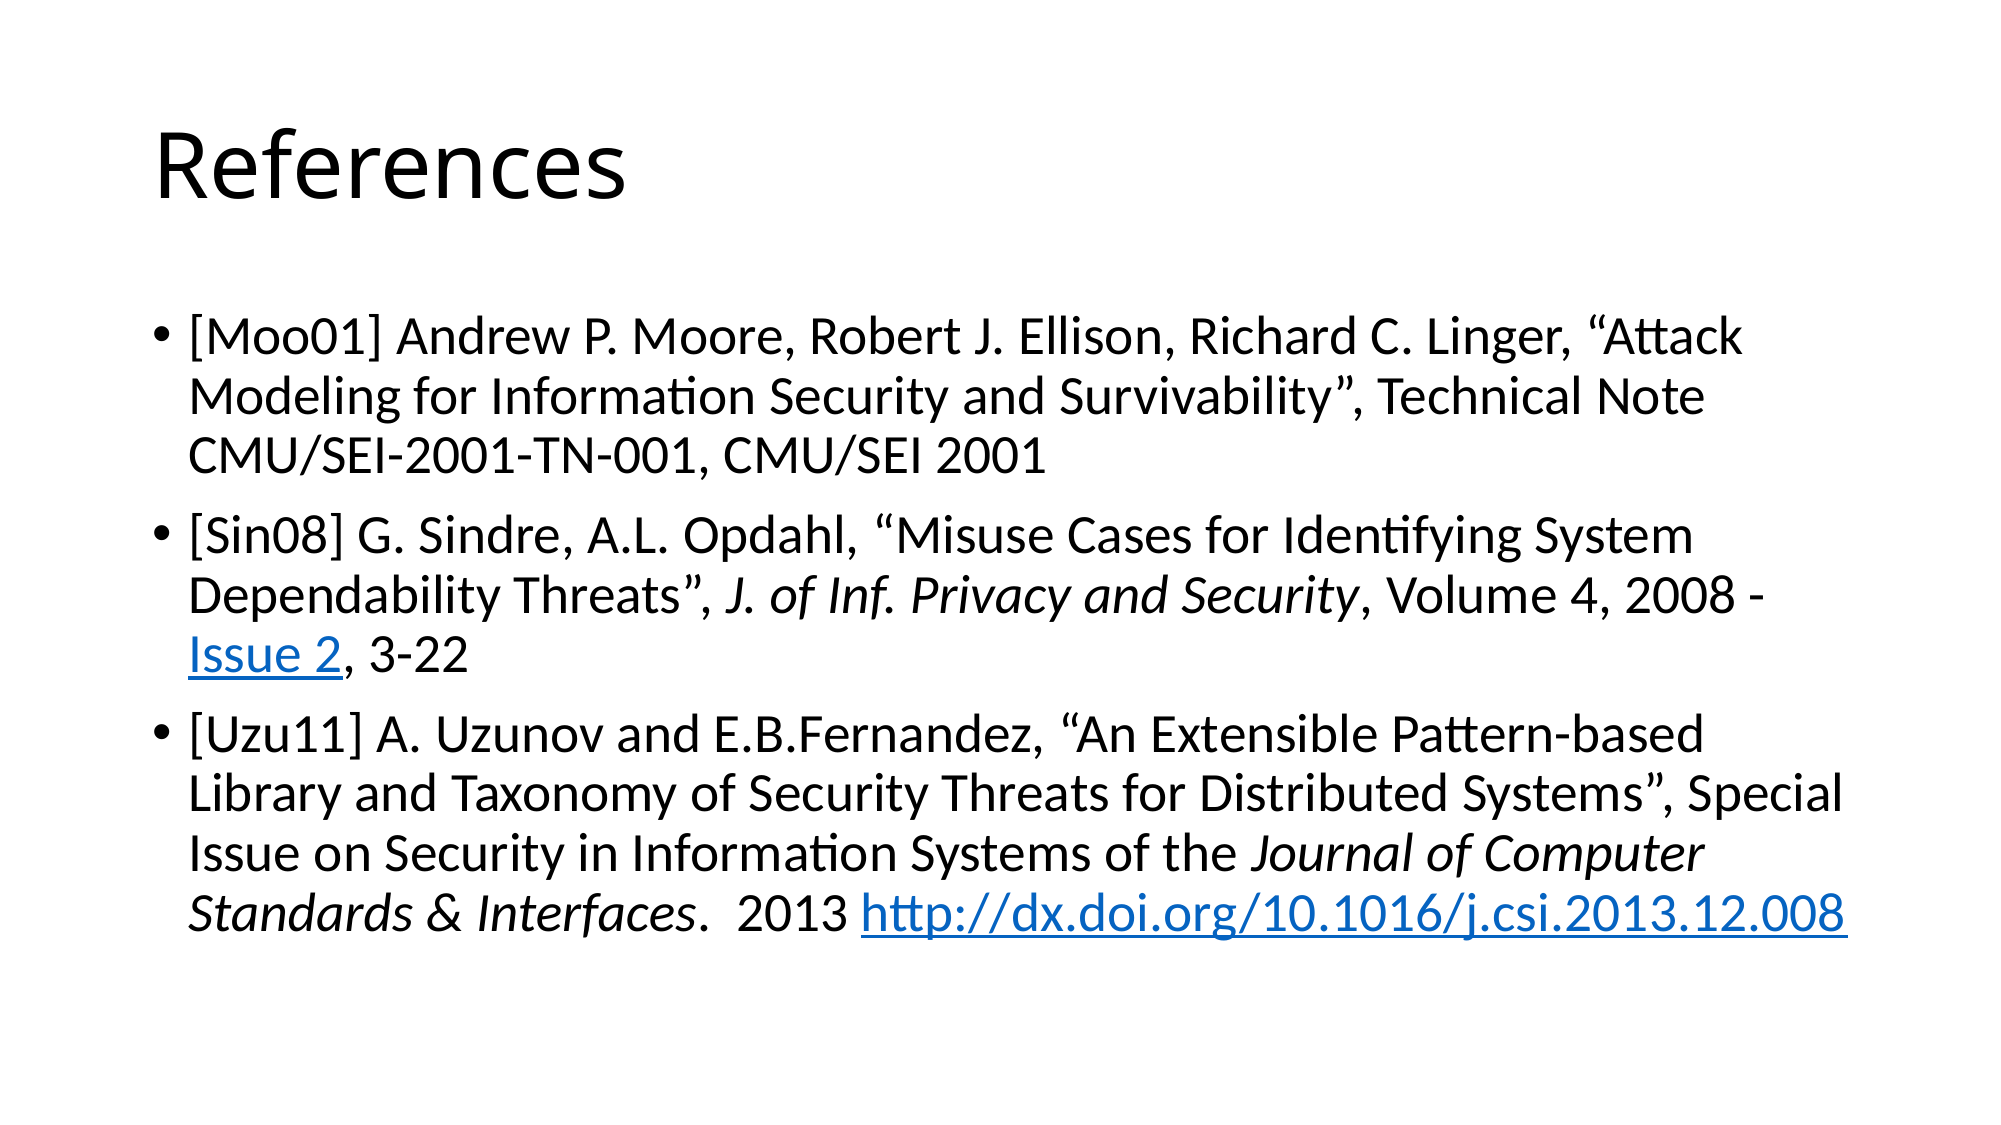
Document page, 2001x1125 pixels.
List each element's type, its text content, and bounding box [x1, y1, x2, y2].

title References [137, 59, 1863, 278]
list [Moo01] Andrew P. Moore, Robert J. Ellison, Richard C. Linger, “Attack Modeling for Information Security and Survivability”, Technical Note CMU/SEI-2001-TN-001, CMU/SEI 2001 [Sin08] G. Sindre, A.L. Opdahl, “Misuse Cases for Identifying System Dependability Threats”, J. of Inf. Privacy and Security, Volume 4, 2008 - Issue 2, 3-22 [Uzu11] A. Uzunov and E.B.Fernandez, “An Extensible Pattern-based Library and Taxonomy of Security Threats for Distributed Systems”, Special Issue on Security in Information Systems of the Journal of Computer Standards & Interfaces. 2013 http://dx.doi.org/10.1016/j.csi.2013.12.008 [137, 299, 1863, 1014]
